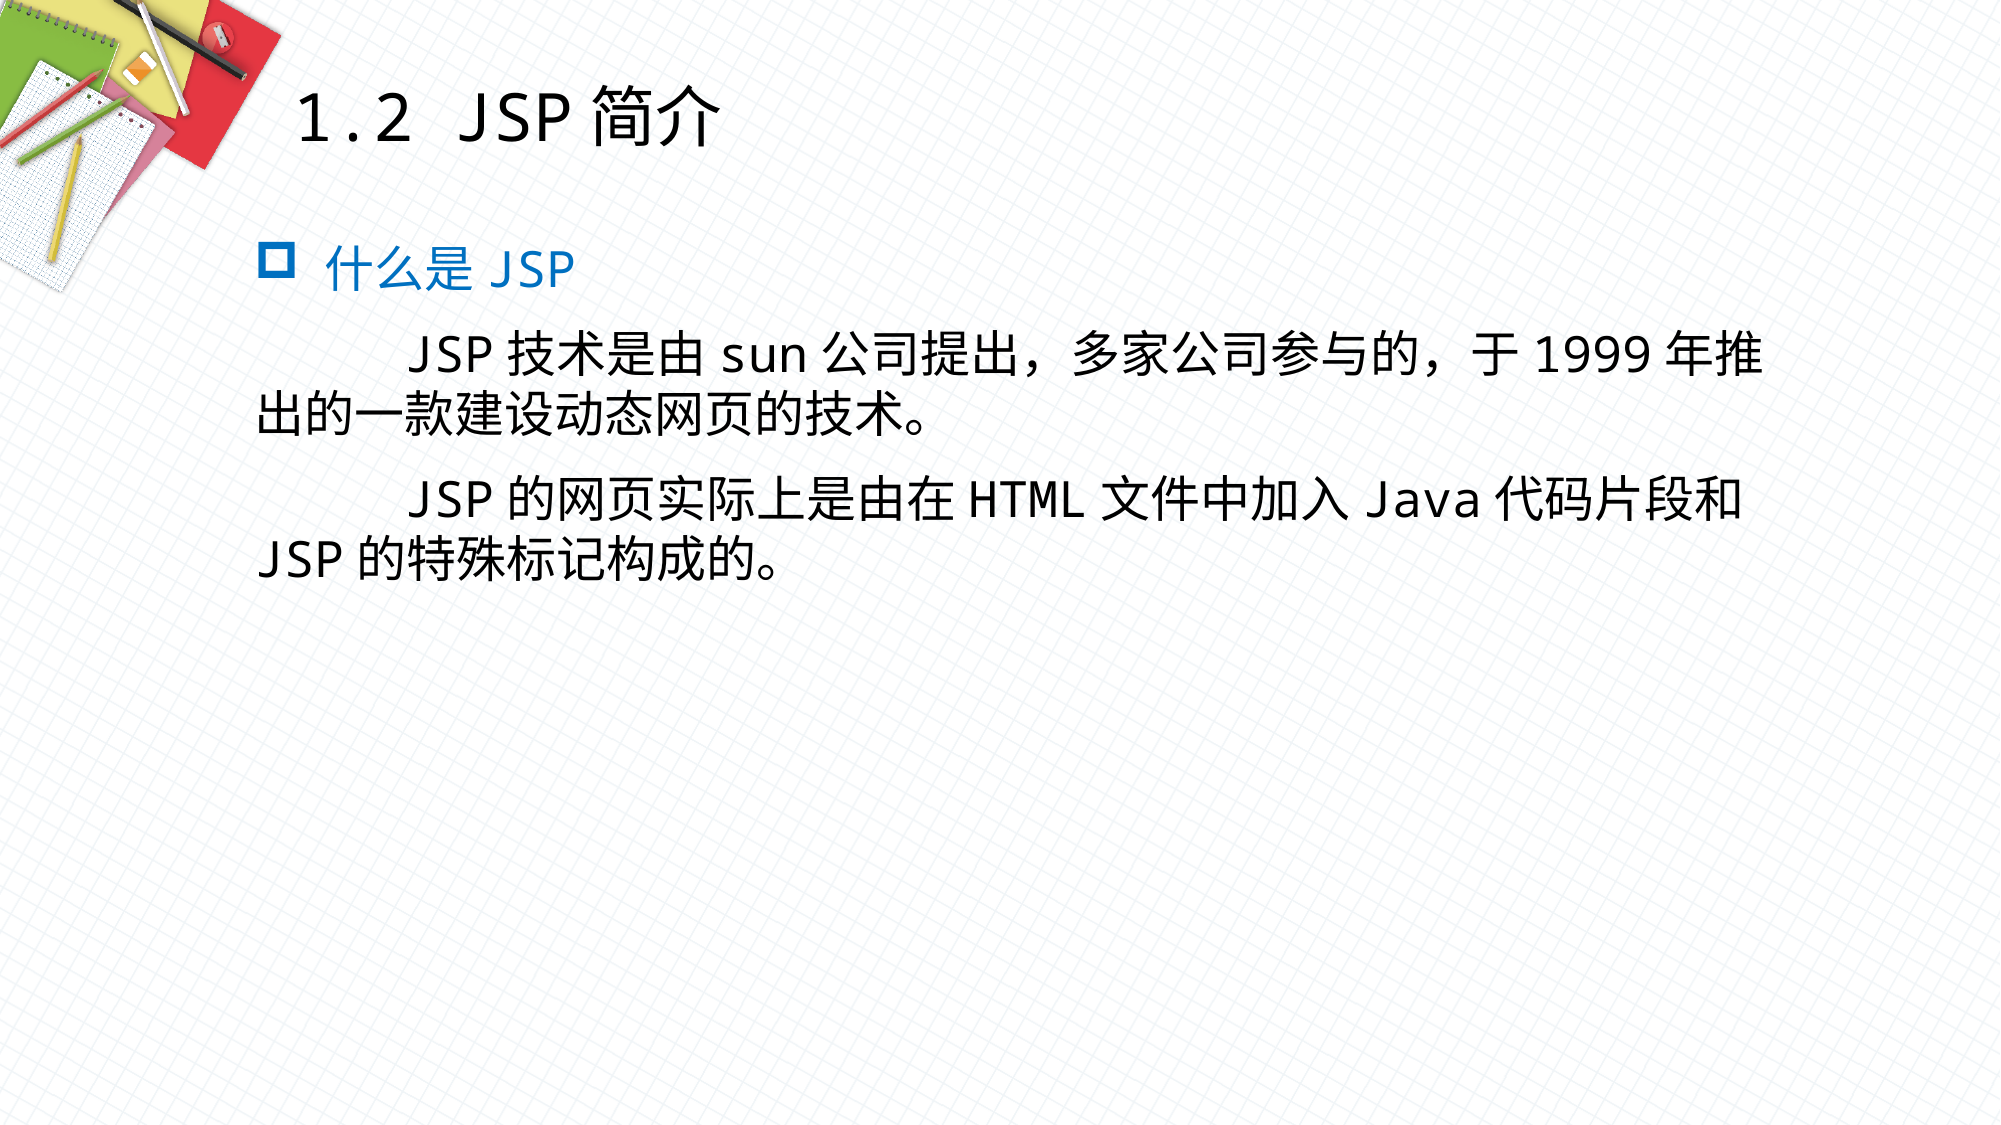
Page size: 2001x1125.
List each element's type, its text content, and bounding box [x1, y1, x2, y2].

list 什么是JSP JSP技术是由sun公司提出，多家公司参与的，于1999年推出的一款建设动态网页的技术。 JSP的网页实际上是由在HTML文件中加入Java代码片段和JSP的特殊标记构成的。 [239, 229, 1806, 897]
picture [0, 0, 289, 298]
list 1.2 JSP简介 [278, 76, 1767, 173]
